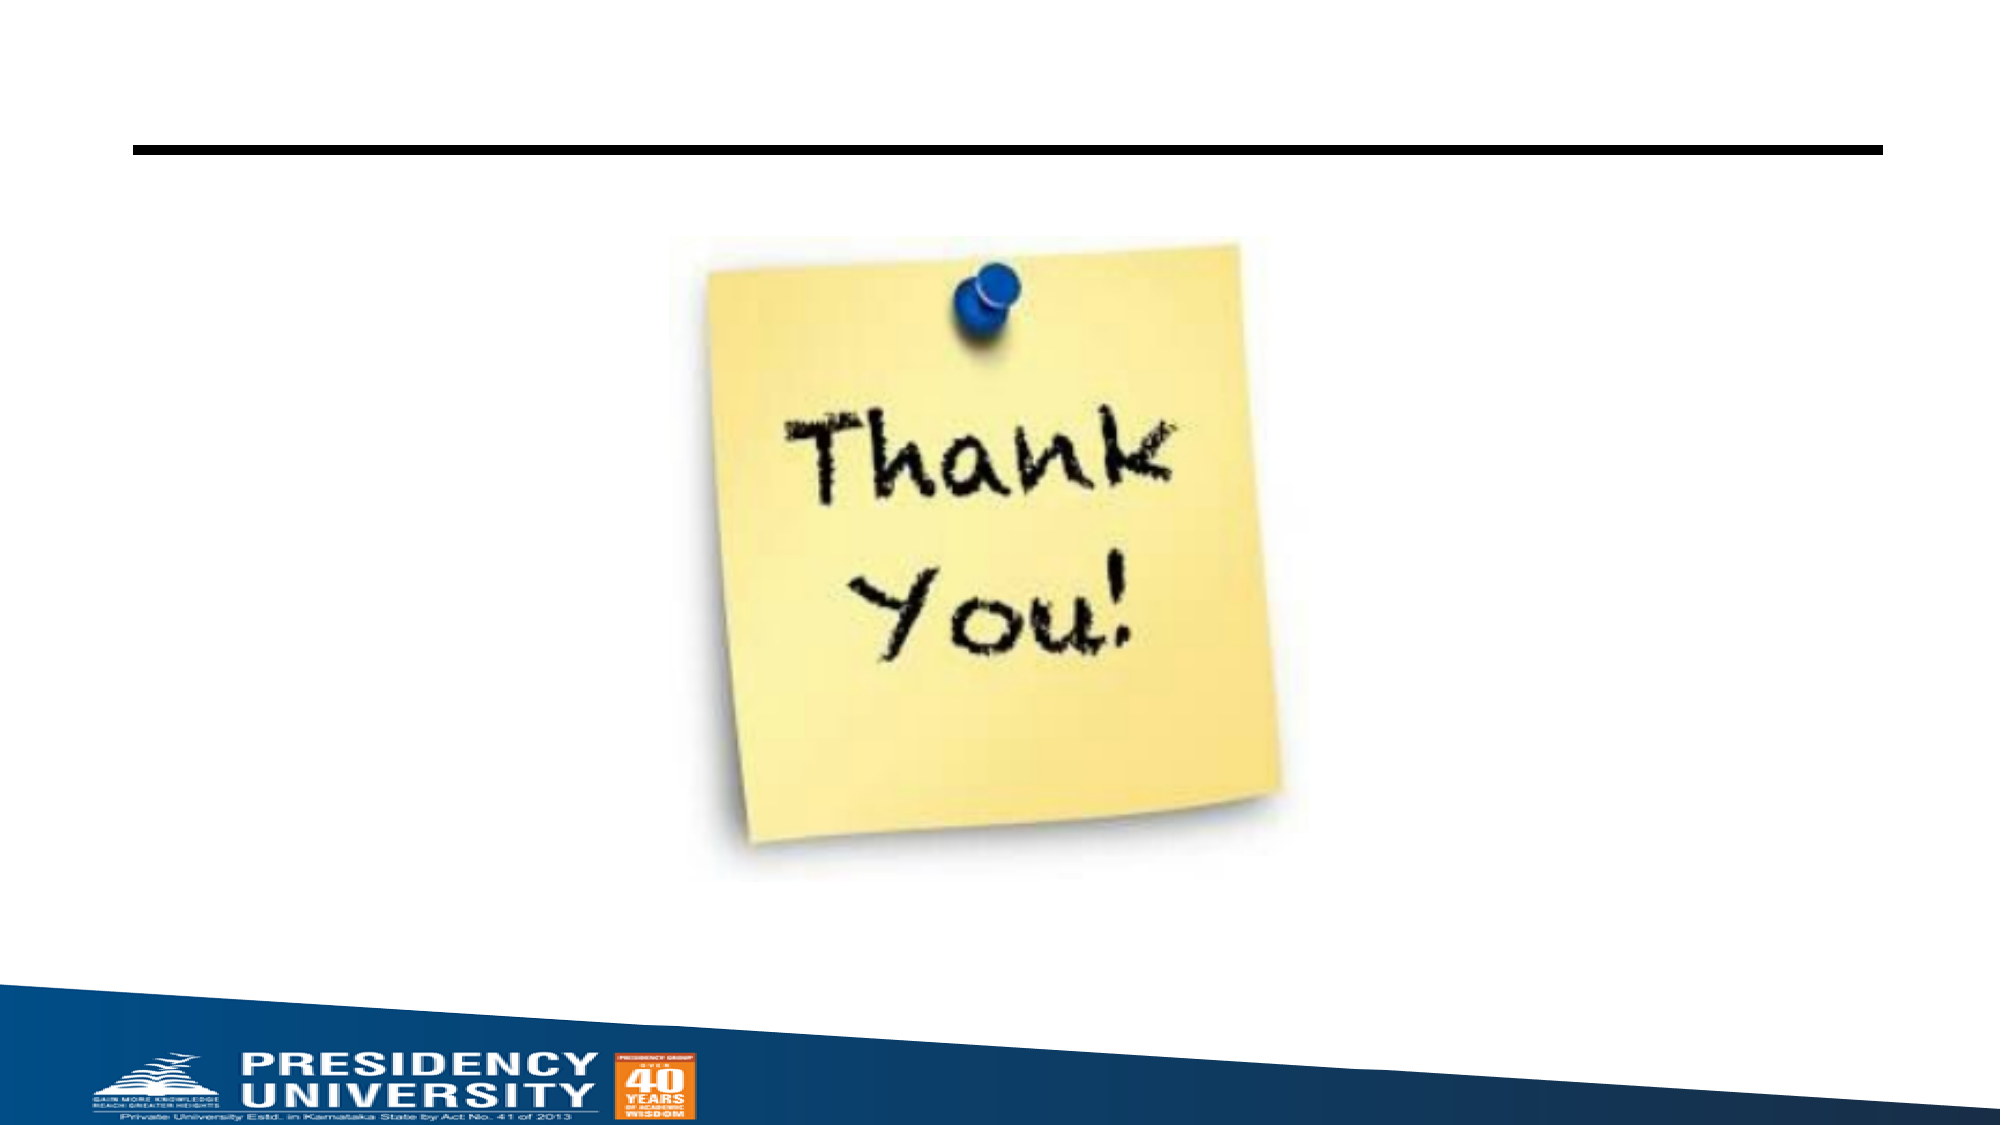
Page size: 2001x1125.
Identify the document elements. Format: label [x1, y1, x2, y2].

picture [669, 236, 1309, 883]
picture [0, 982, 2000, 1125]
